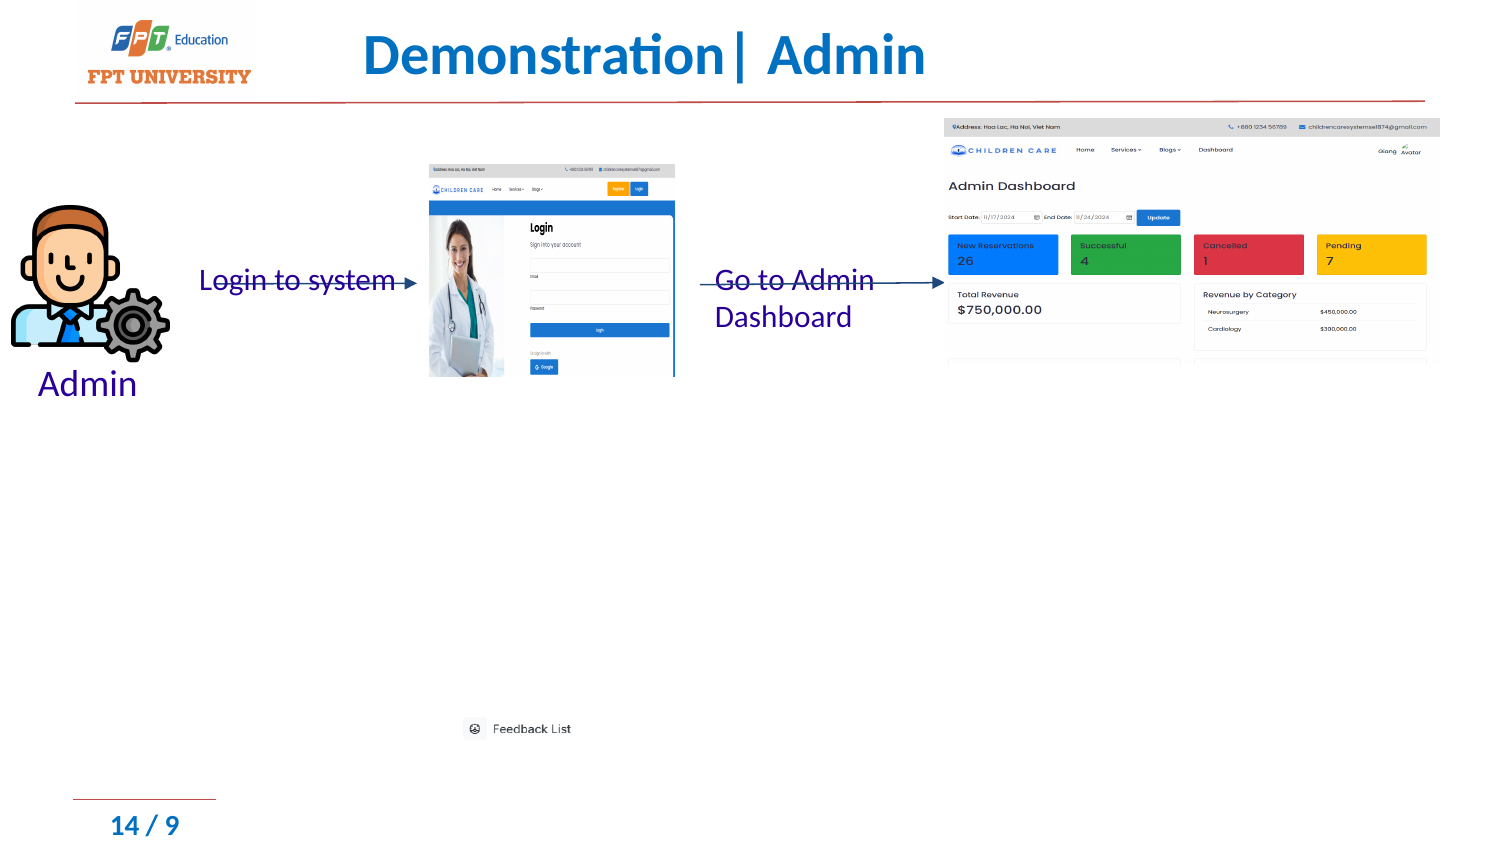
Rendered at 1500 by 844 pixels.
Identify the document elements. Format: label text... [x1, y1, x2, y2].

picture [77, 2, 256, 100]
picture [429, 164, 675, 378]
text_box Go to Admin Dashboard [699, 243, 939, 281]
text_box Login to system [184, 243, 417, 312]
text_box Go to Admin Dashboard [699, 293, 939, 349]
title Demonstration| Admin [348, 0, 1473, 103]
picture [10, 204, 170, 363]
text_box Admin [22, 343, 215, 419]
picture [944, 118, 1440, 365]
picture [451, 709, 664, 762]
